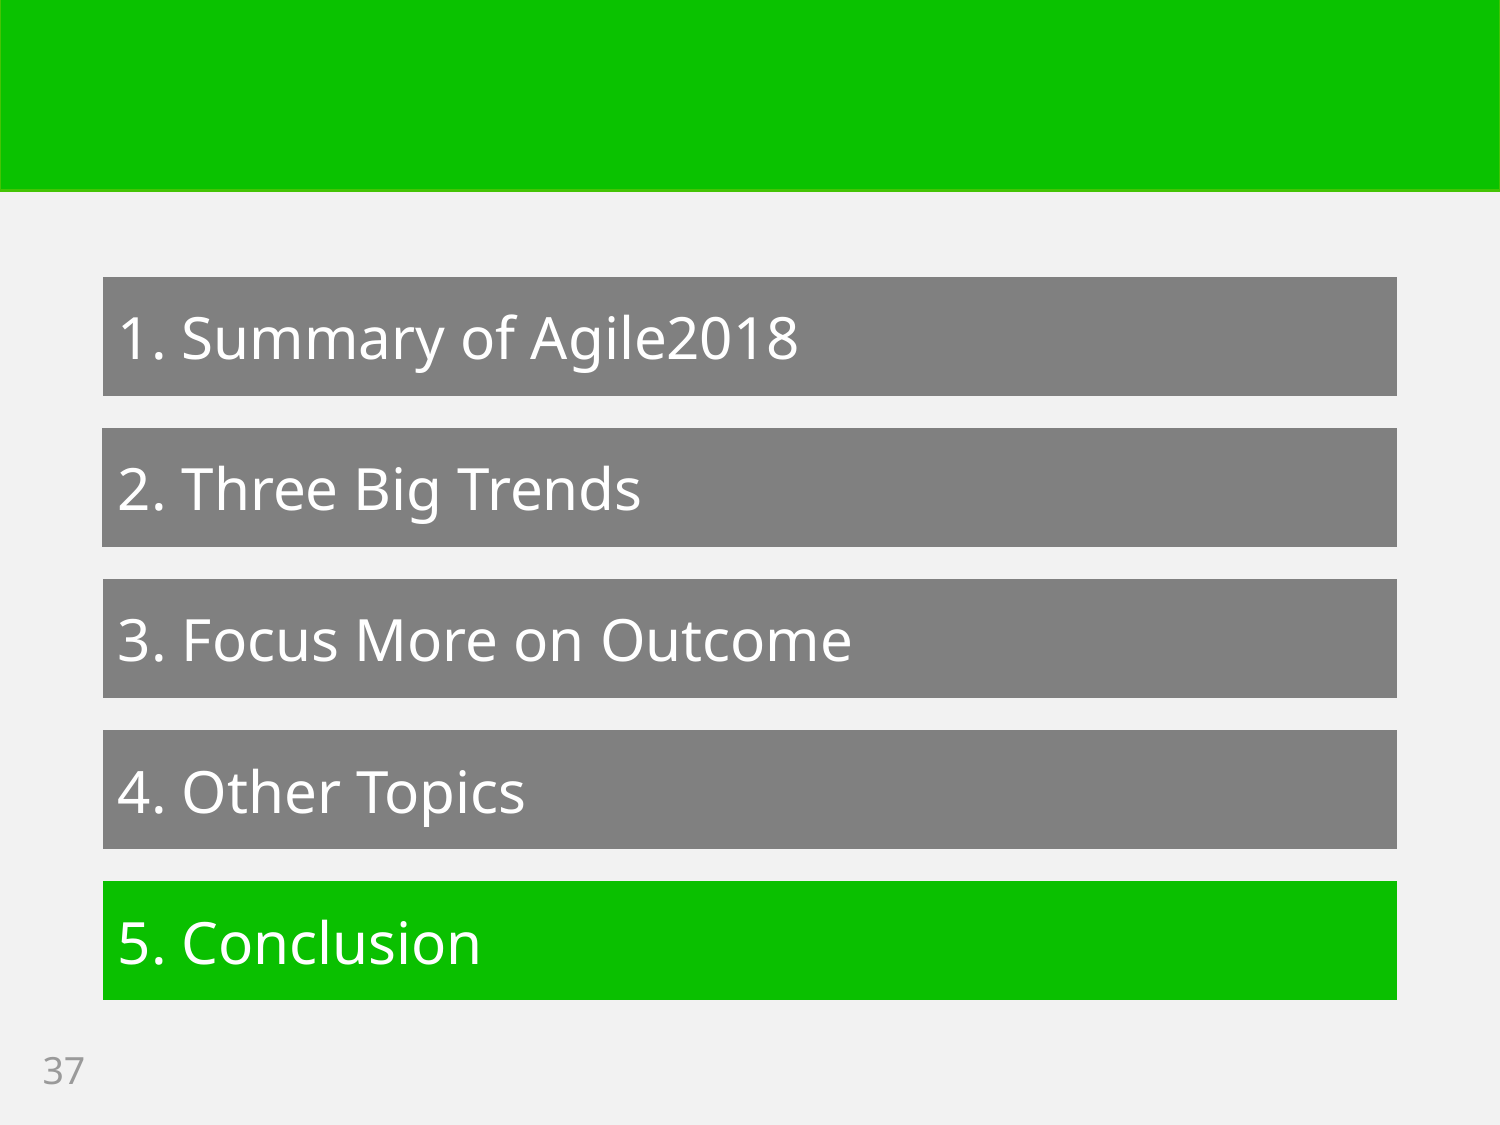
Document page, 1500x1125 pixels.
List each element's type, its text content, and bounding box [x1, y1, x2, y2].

text_box 3. Focus More on Outcome [103, 579, 1397, 698]
text_box 4. Other Topics [103, 730, 1397, 849]
text_box 5. Conclusion [103, 881, 1397, 1000]
text_box 2. Three Big Trends [102, 428, 1397, 547]
text_box 1. Summary of Agile2018 [103, 277, 1397, 396]
slide_number 37 [27, 1042, 146, 1102]
